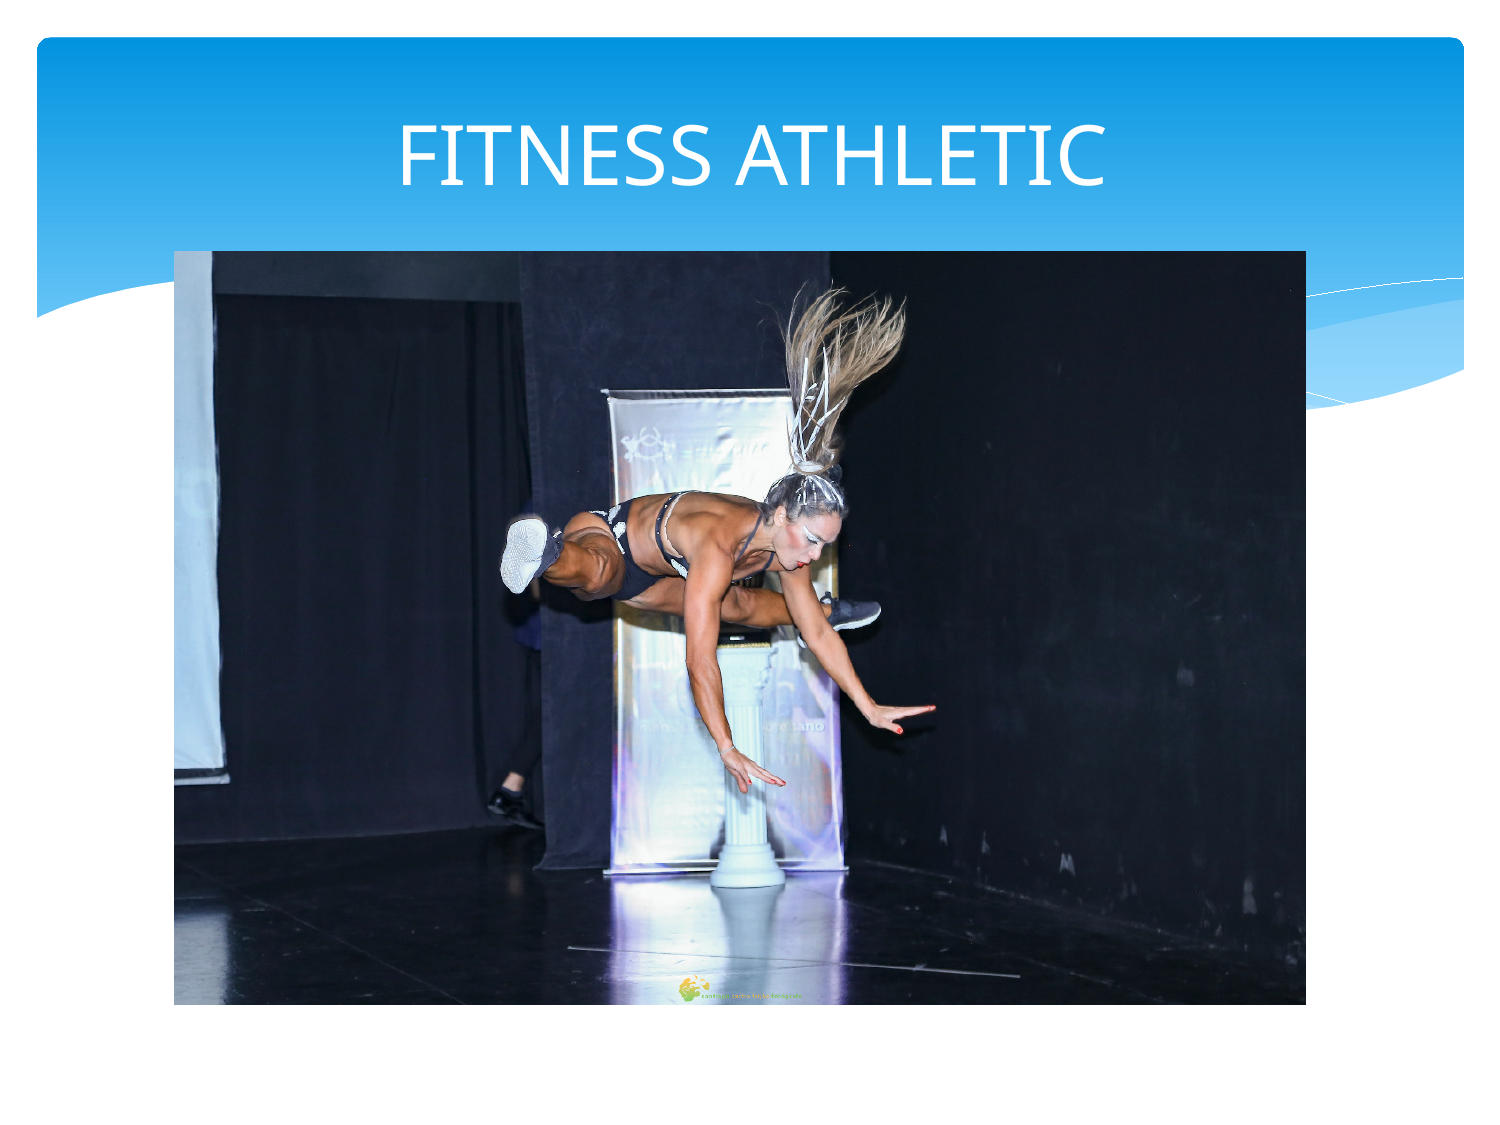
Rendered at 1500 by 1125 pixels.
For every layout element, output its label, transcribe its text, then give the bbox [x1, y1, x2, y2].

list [174, 251, 1306, 1006]
title FITNESS ATHLETIC [135, 60, 1369, 244]
